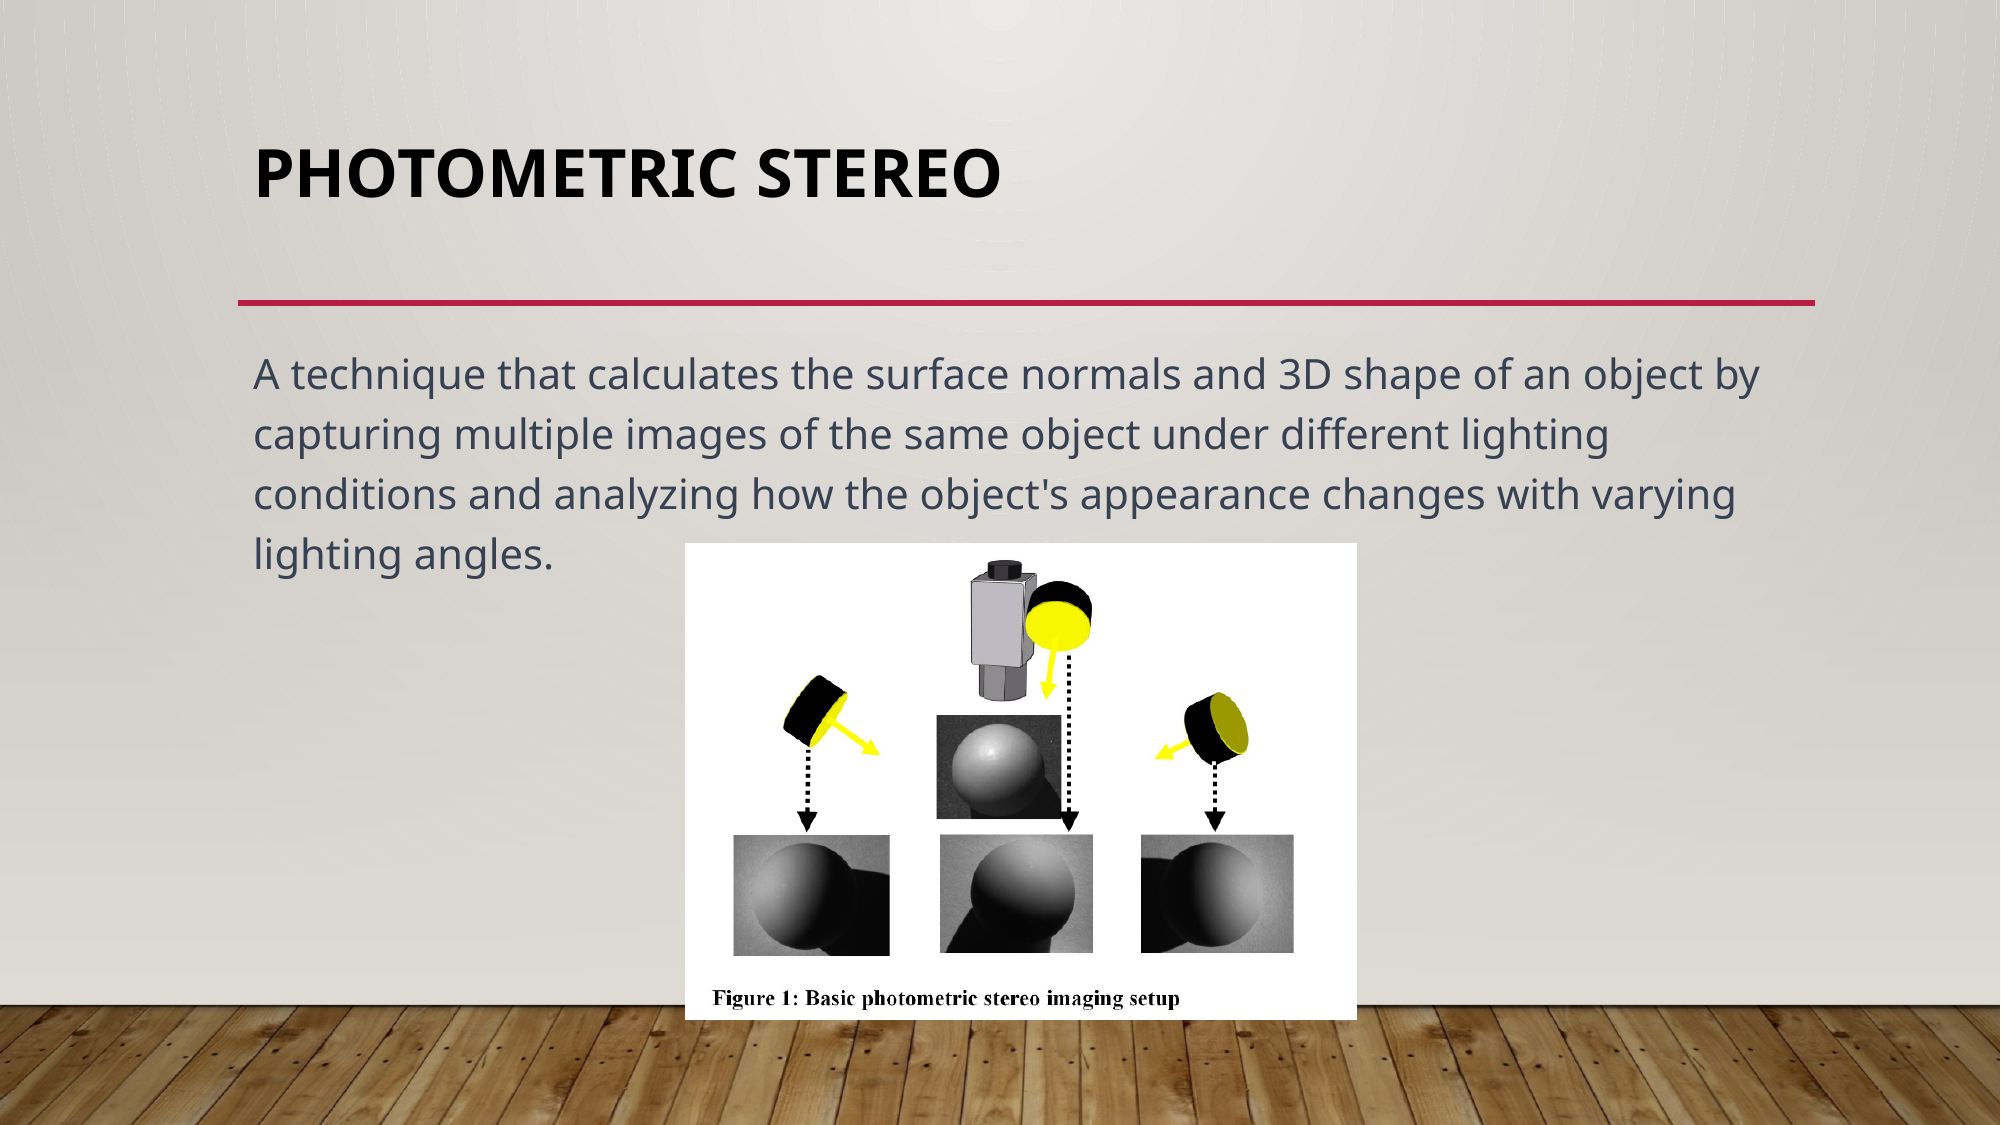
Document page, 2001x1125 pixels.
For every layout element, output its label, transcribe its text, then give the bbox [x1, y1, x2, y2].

list A technique that calculates the surface normals and 3D shape of an object by capturing multiple images of the same object under different lighting conditions and analyzing how the object's appearance changes with varying lighting angles. [238, 330, 1814, 897]
picture [0, 543, 2000, 1125]
title Photometric Stereo [238, 131, 1814, 305]
